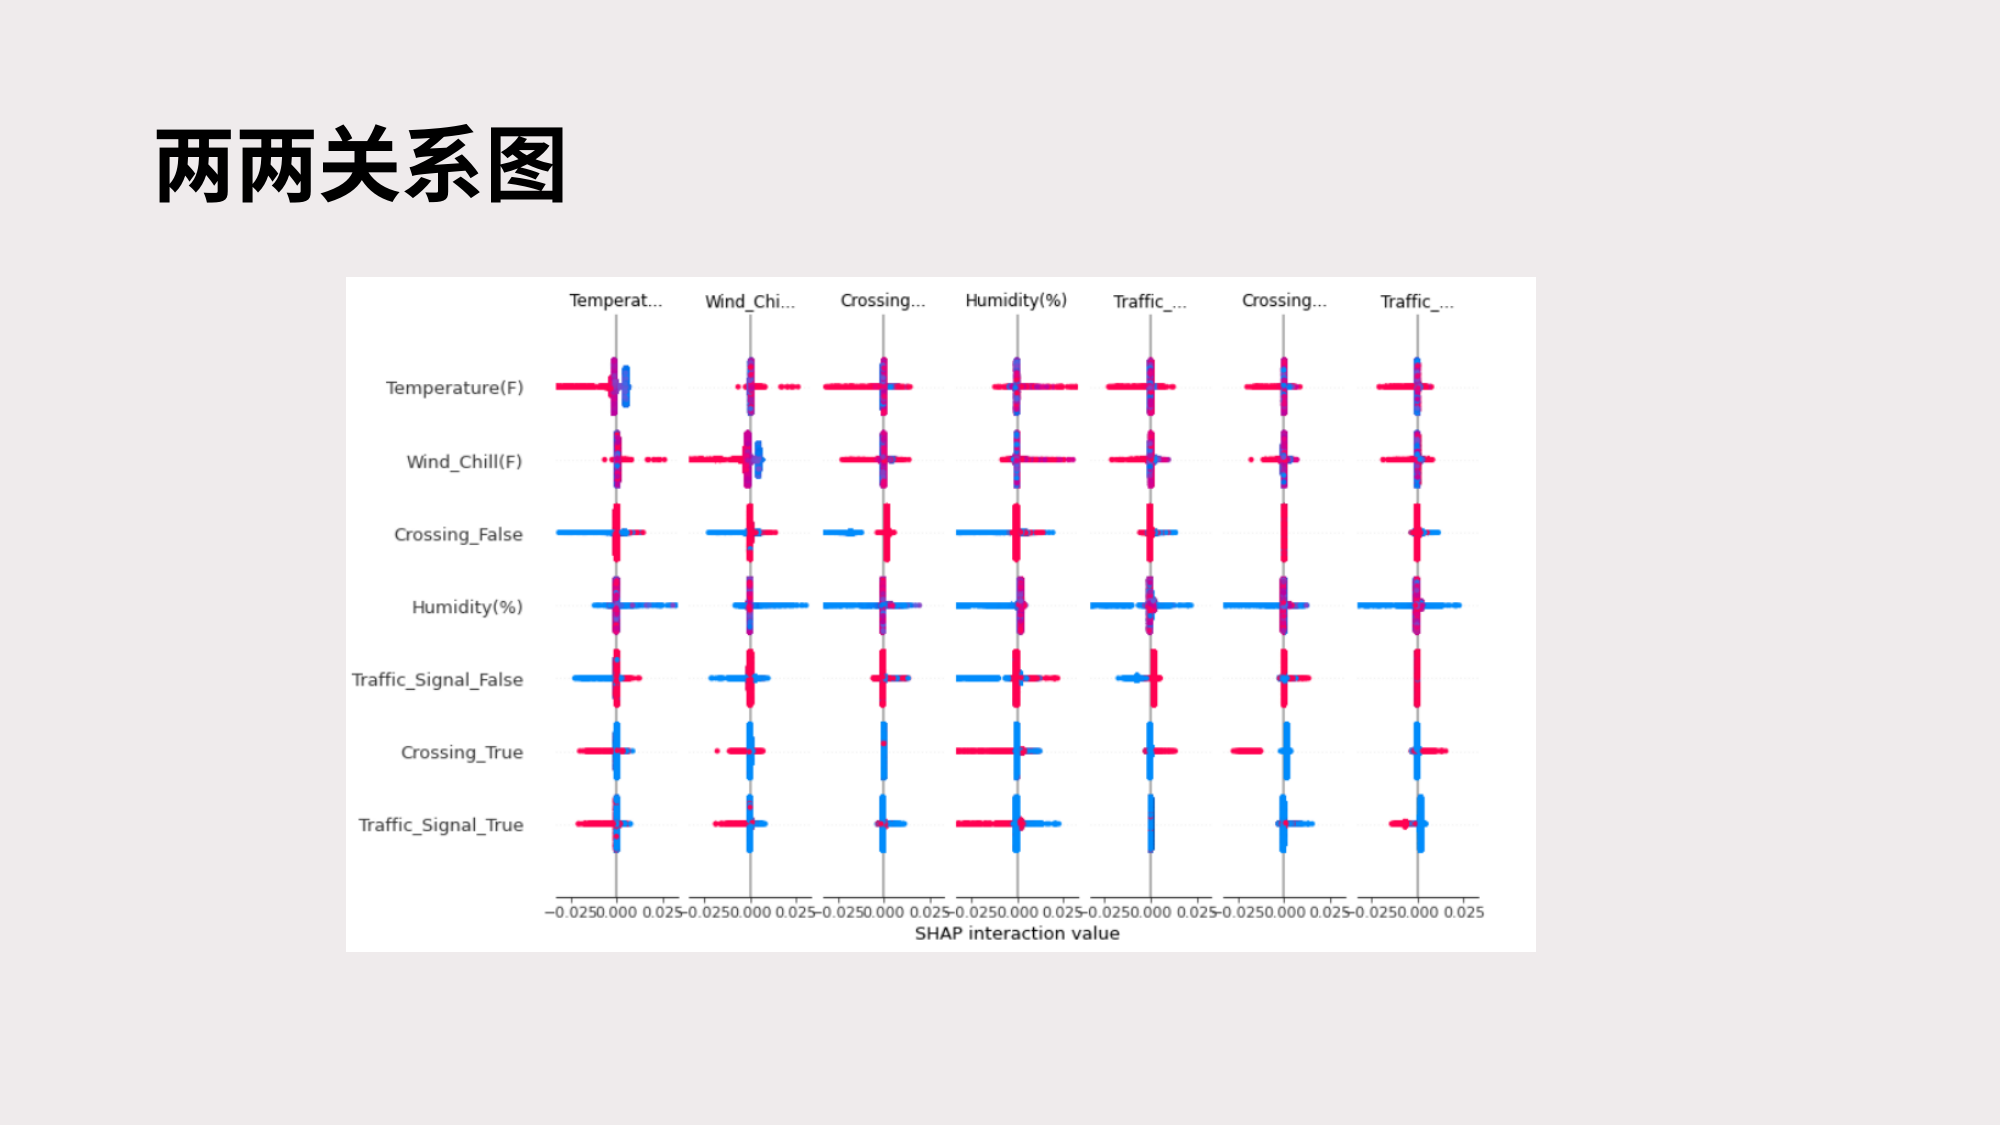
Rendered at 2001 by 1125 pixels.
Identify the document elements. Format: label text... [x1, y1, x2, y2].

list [346, 277, 1536, 952]
title 两两关系图 [137, 59, 1863, 278]
